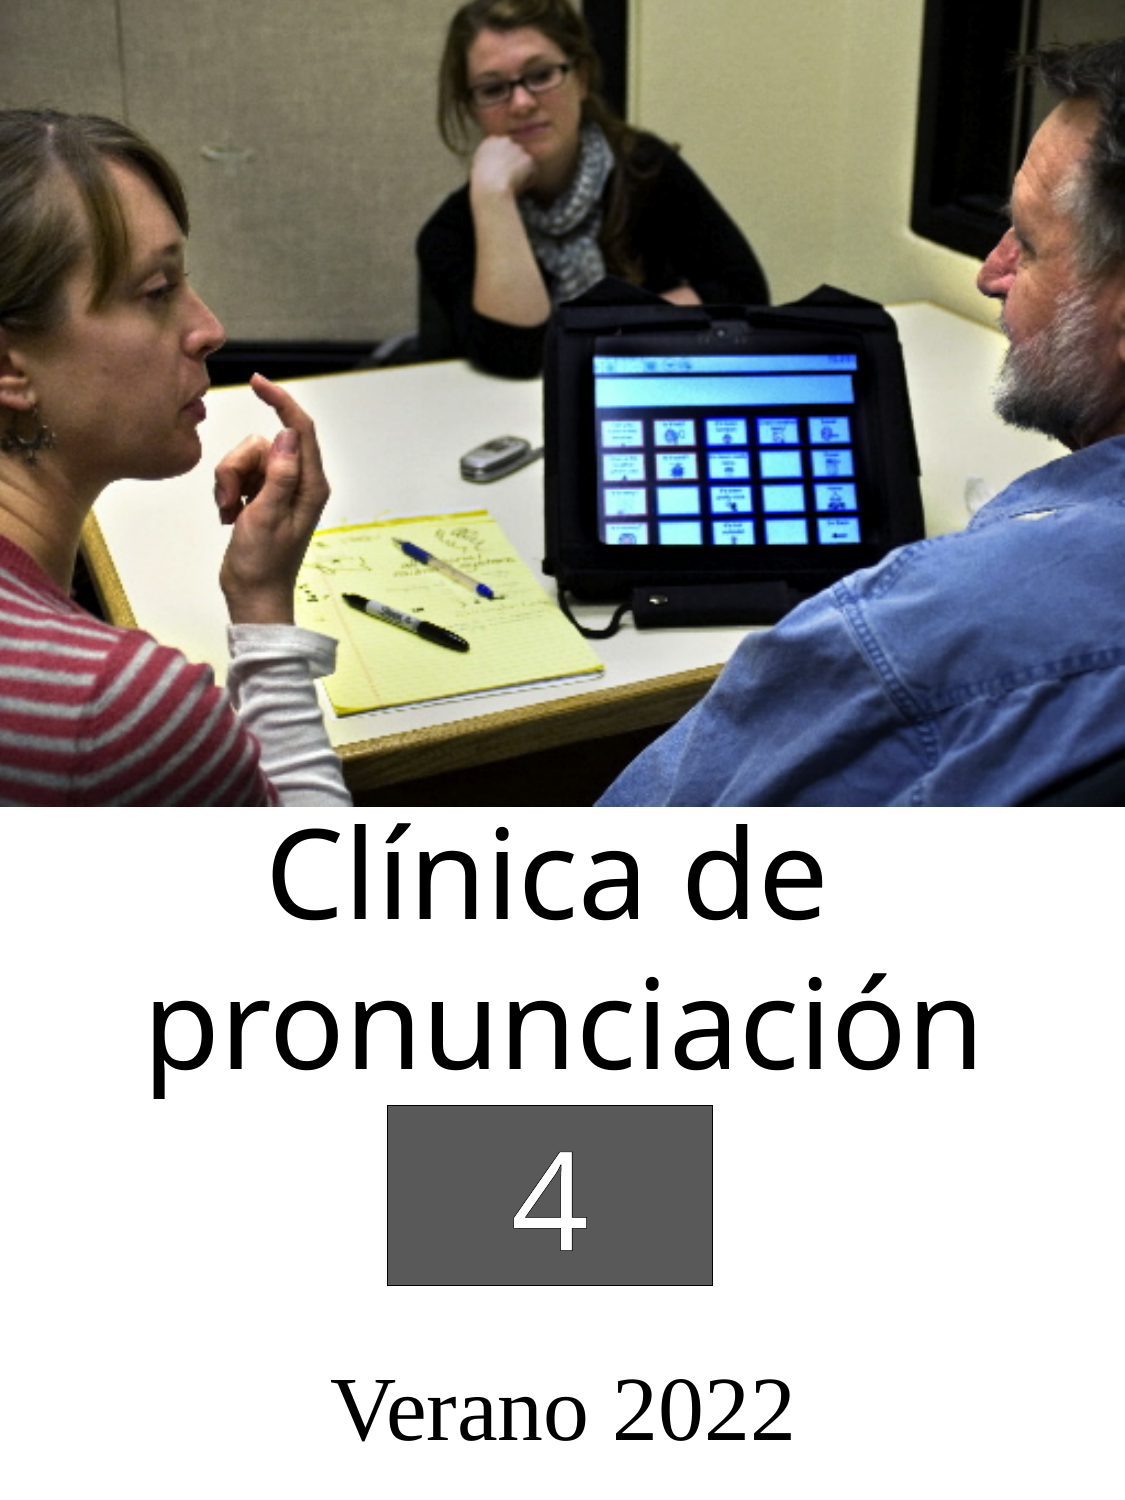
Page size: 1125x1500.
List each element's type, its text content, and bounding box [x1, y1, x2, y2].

text_box 4 [387, 1105, 713, 1286]
text_box Verano 2022 [315, 1341, 813, 1467]
picture [0, 0, 1125, 807]
text_box Clínica de pronunciación [128, 816, 1000, 1103]
